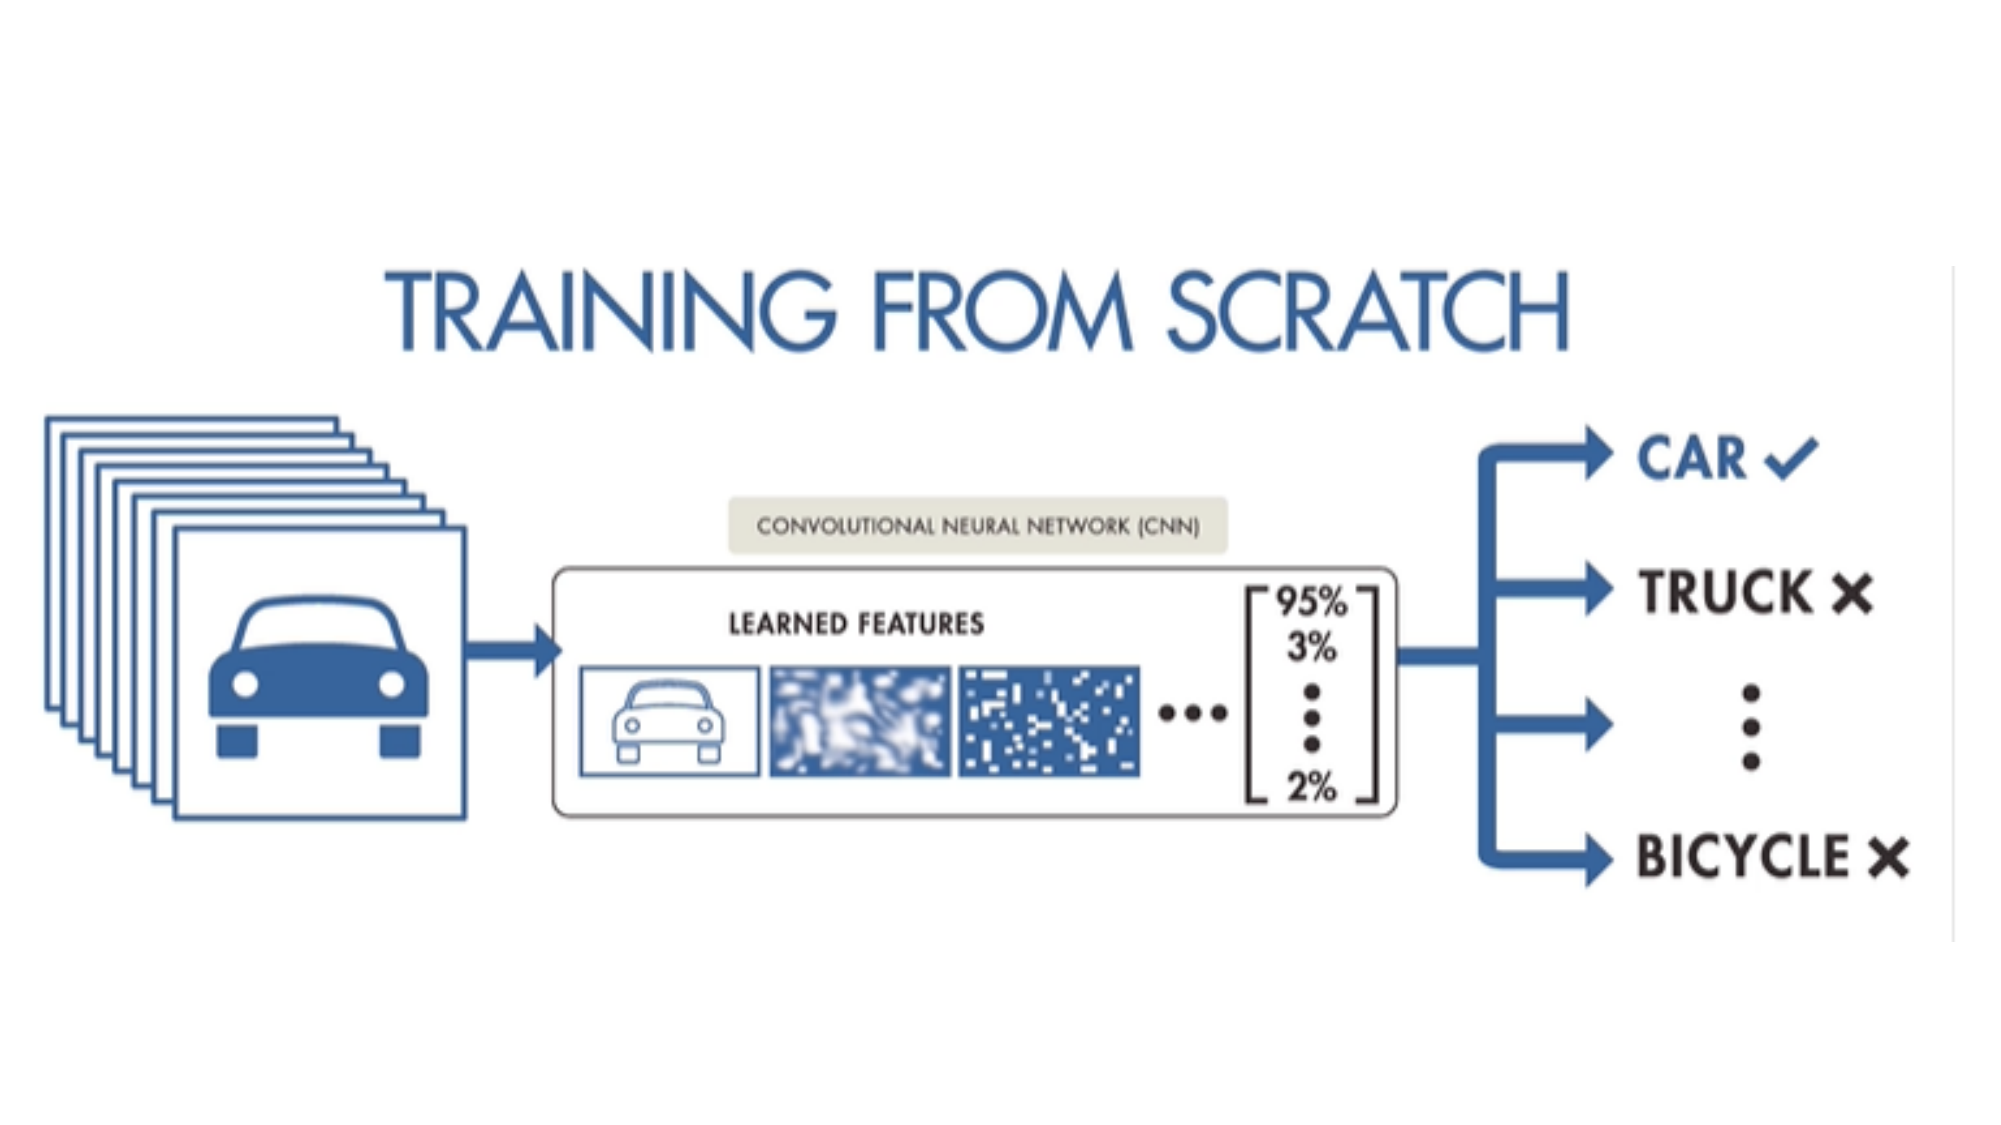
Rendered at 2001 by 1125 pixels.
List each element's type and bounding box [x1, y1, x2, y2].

picture [32, 266, 1957, 943]
